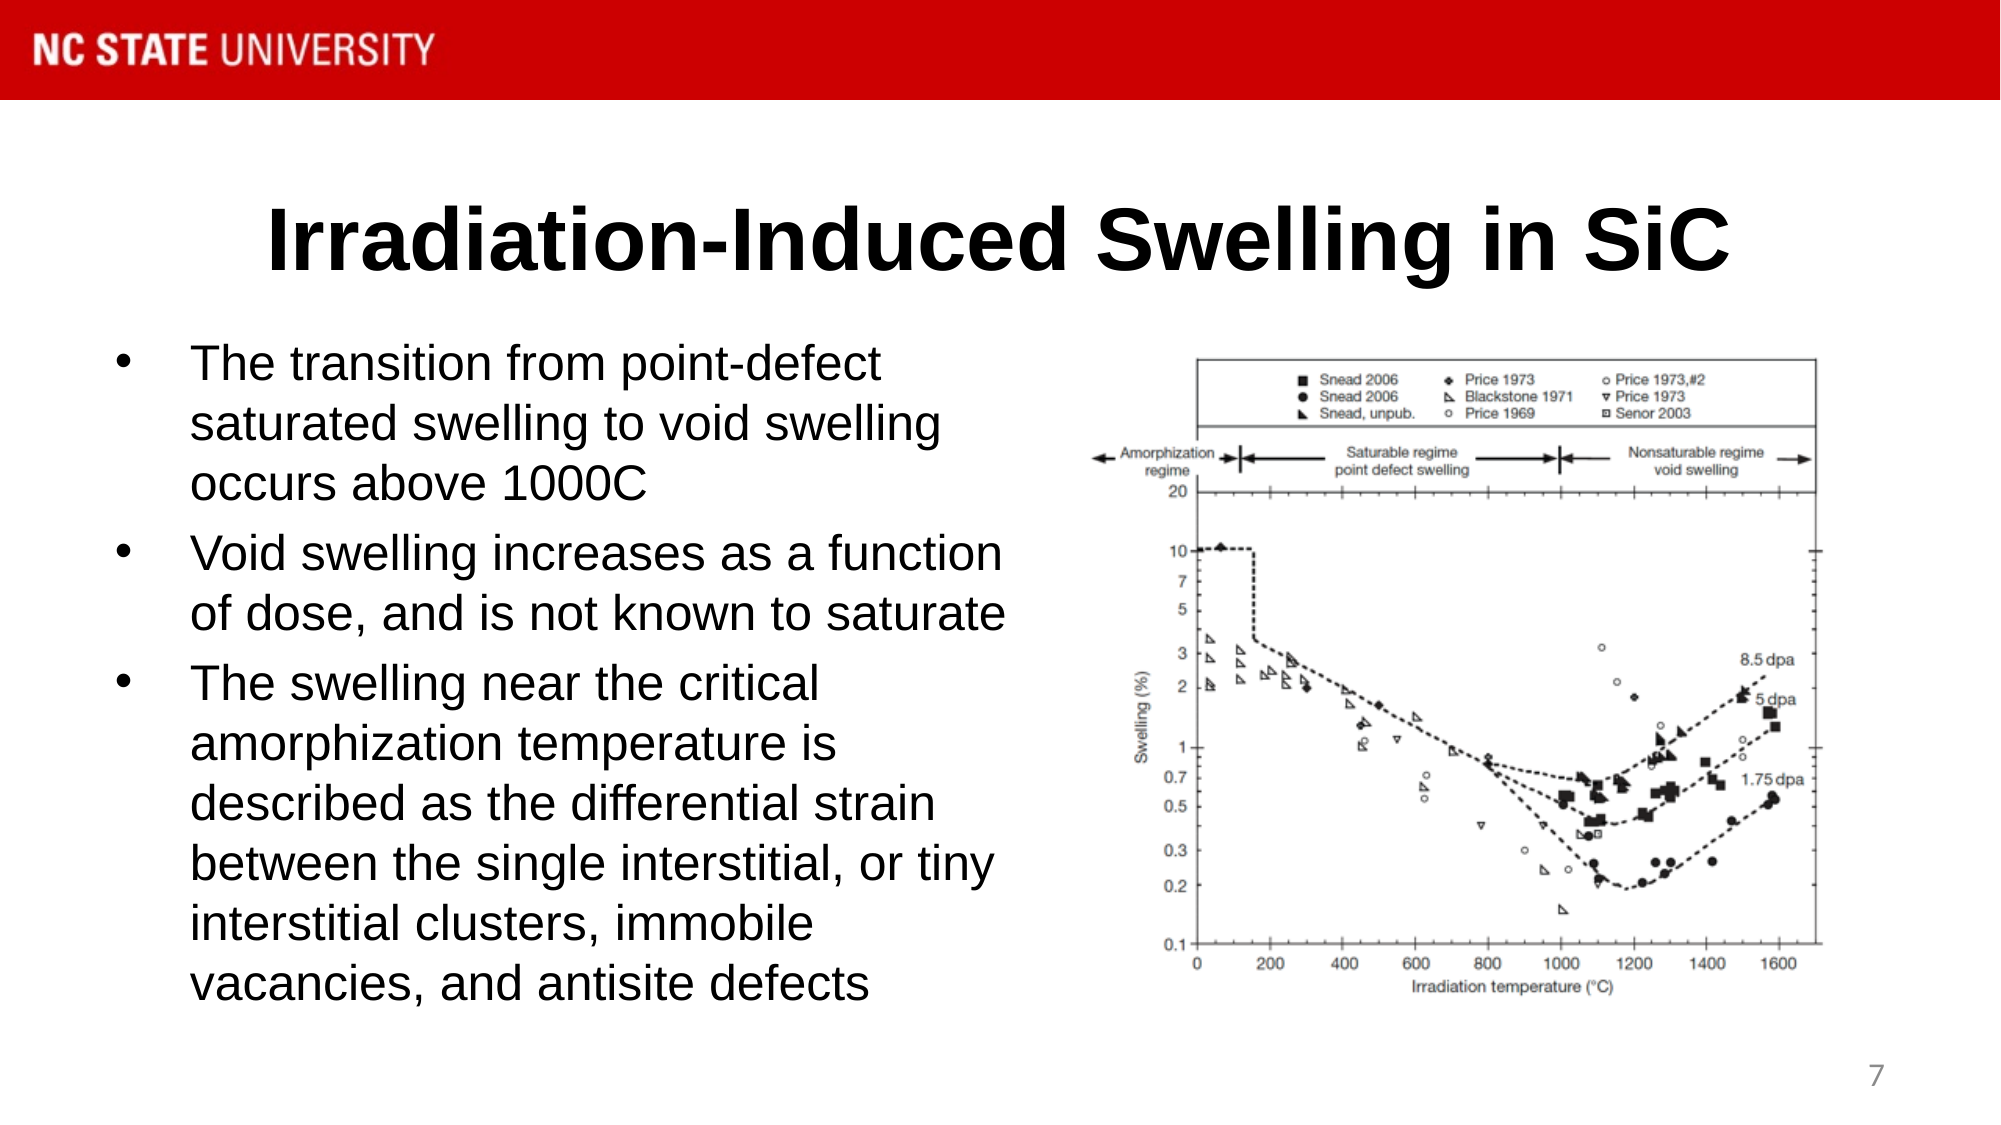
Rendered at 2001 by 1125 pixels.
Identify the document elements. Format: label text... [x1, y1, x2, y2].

list The transition from point-defect saturated swelling to void swelling occurs above 1000C Void swelling increases as a function of dose, and is not known to saturate The swelling near the critical amorphization temperature is described as the differential strain between the single interstitial, or tiny interstitial clusters, immobile vacancies, and antisite defects [99, 322, 1070, 1005]
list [1071, 322, 1845, 1006]
title Irradiation-Induced Swelling in SiC [99, 147, 1900, 323]
slide_number 7 [1433, 1042, 1900, 1103]
picture [0, 0, 2001, 100]
